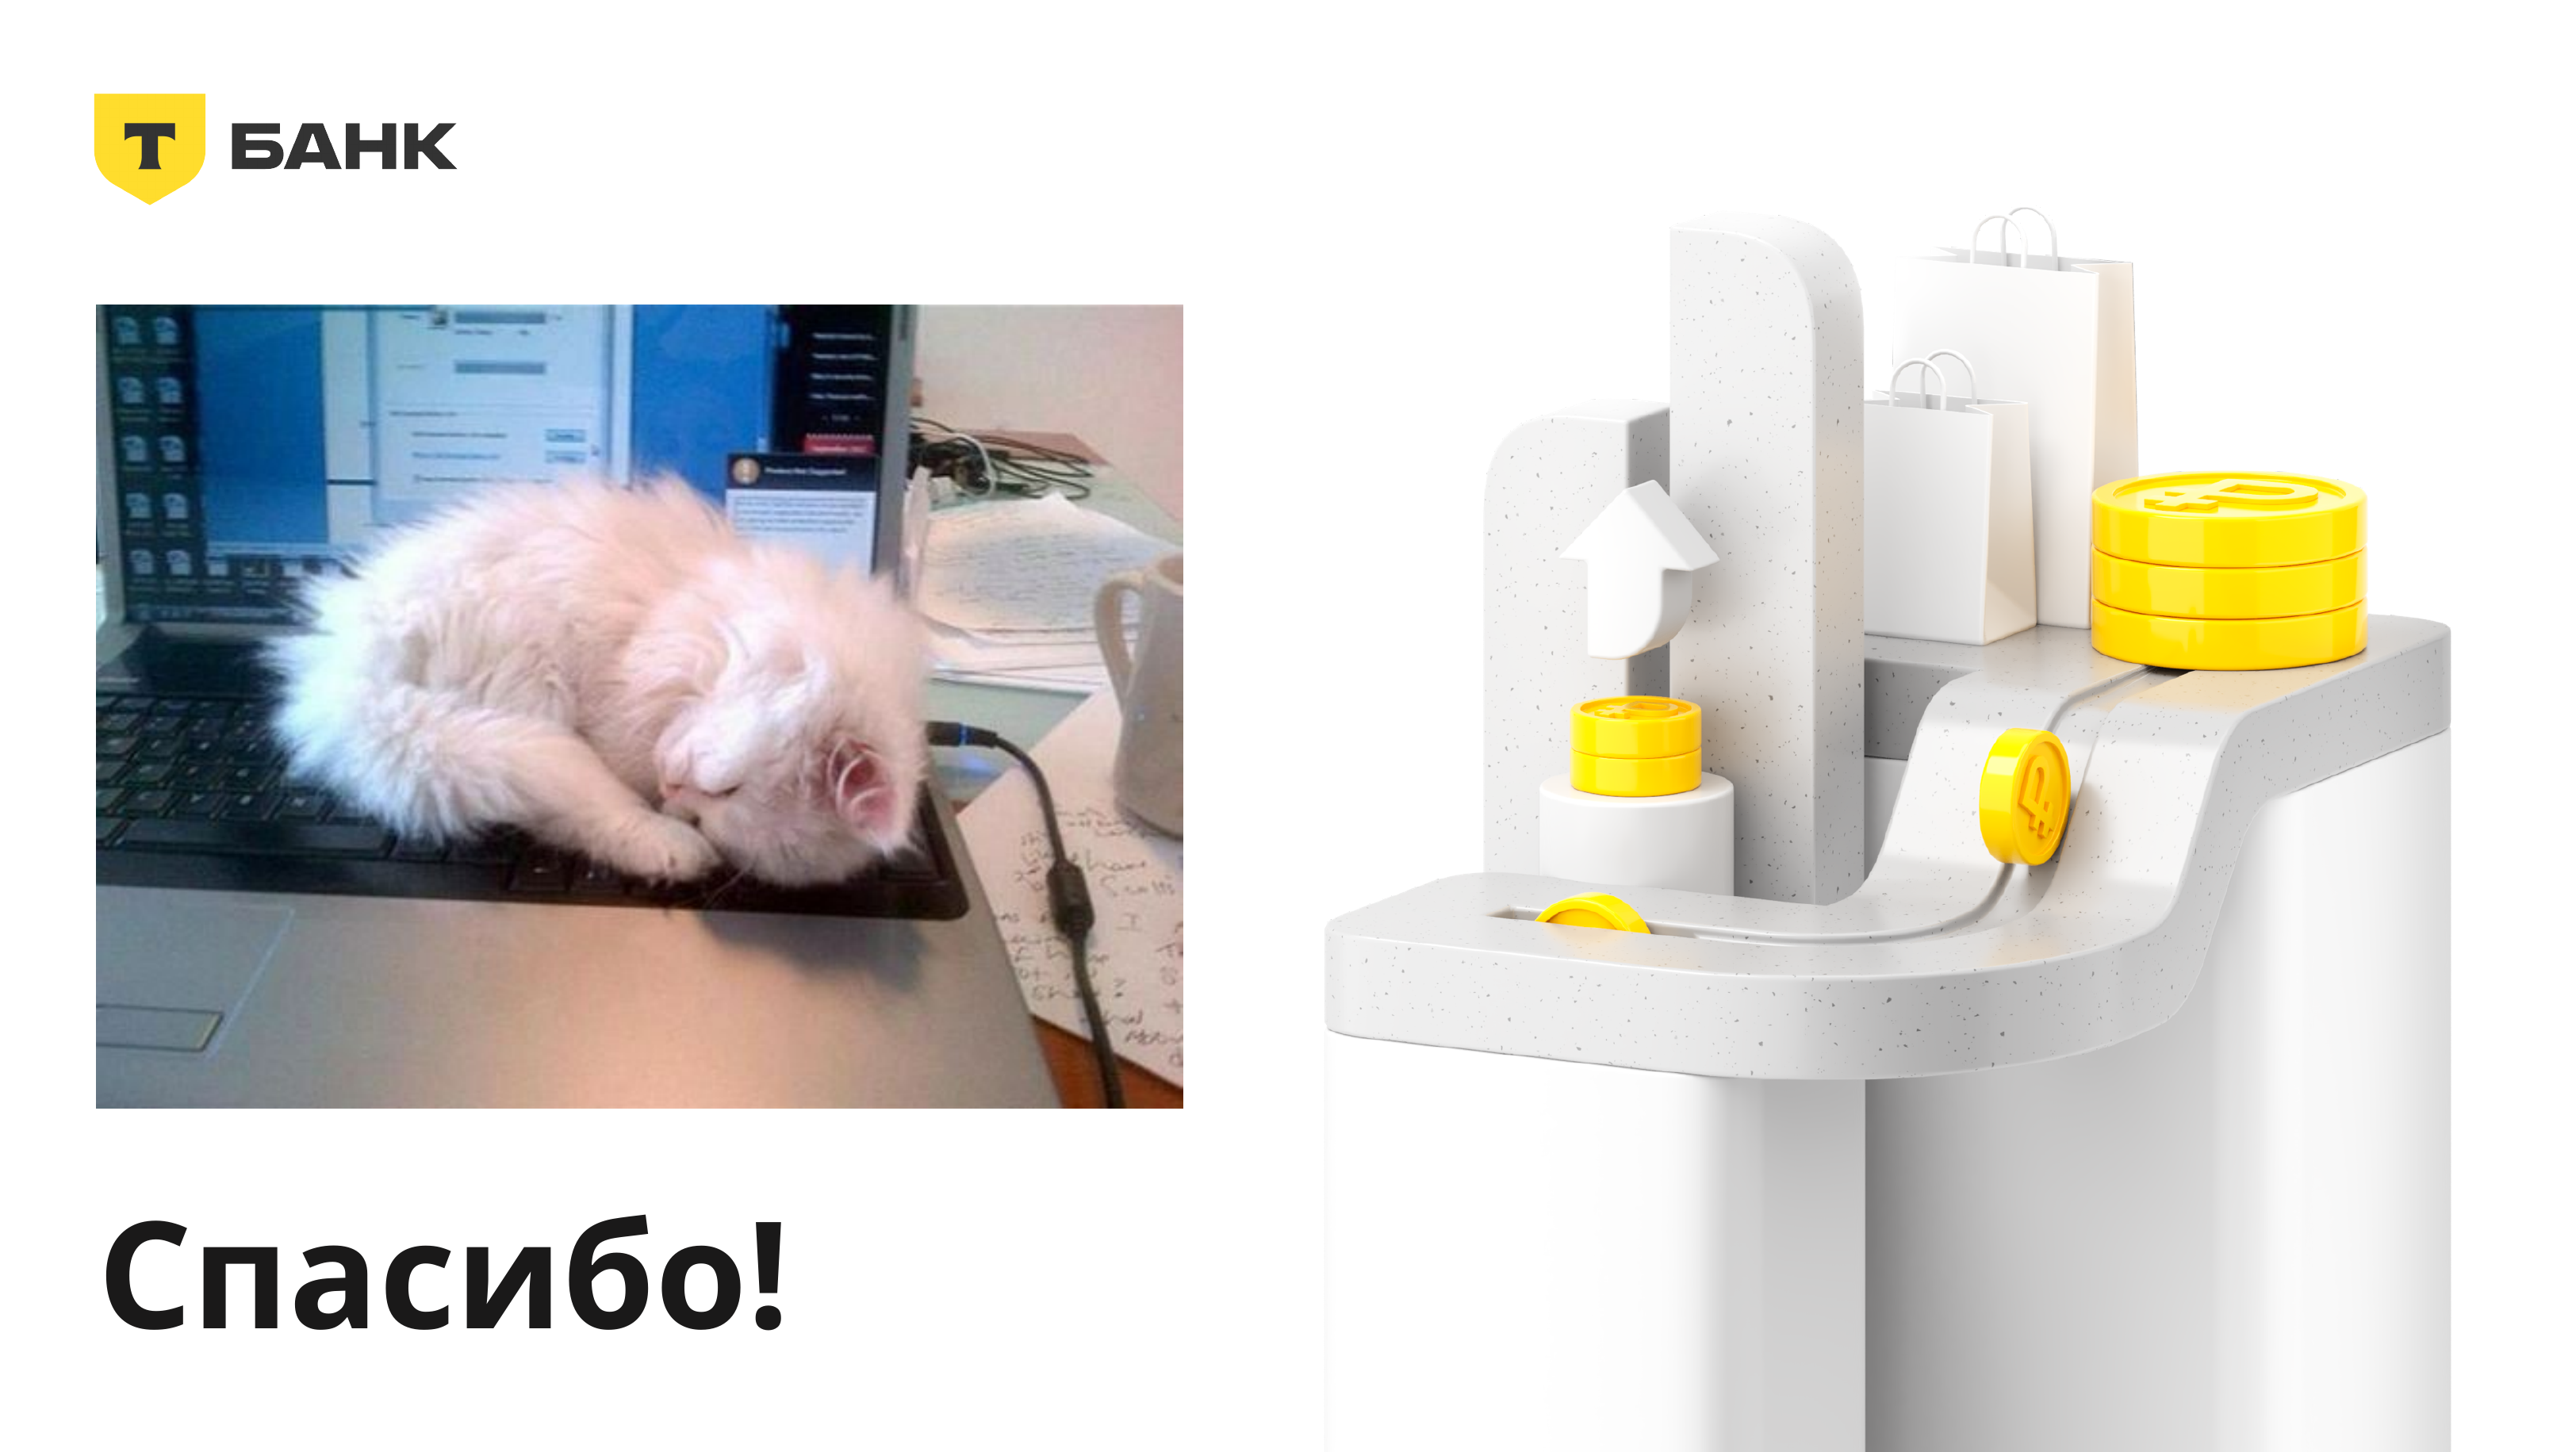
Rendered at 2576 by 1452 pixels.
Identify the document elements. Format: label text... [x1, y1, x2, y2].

title Спасибо! [96, 1182, 1167, 1358]
picture [95, 0, 2576, 1452]
picture [27, 45, 534, 244]
